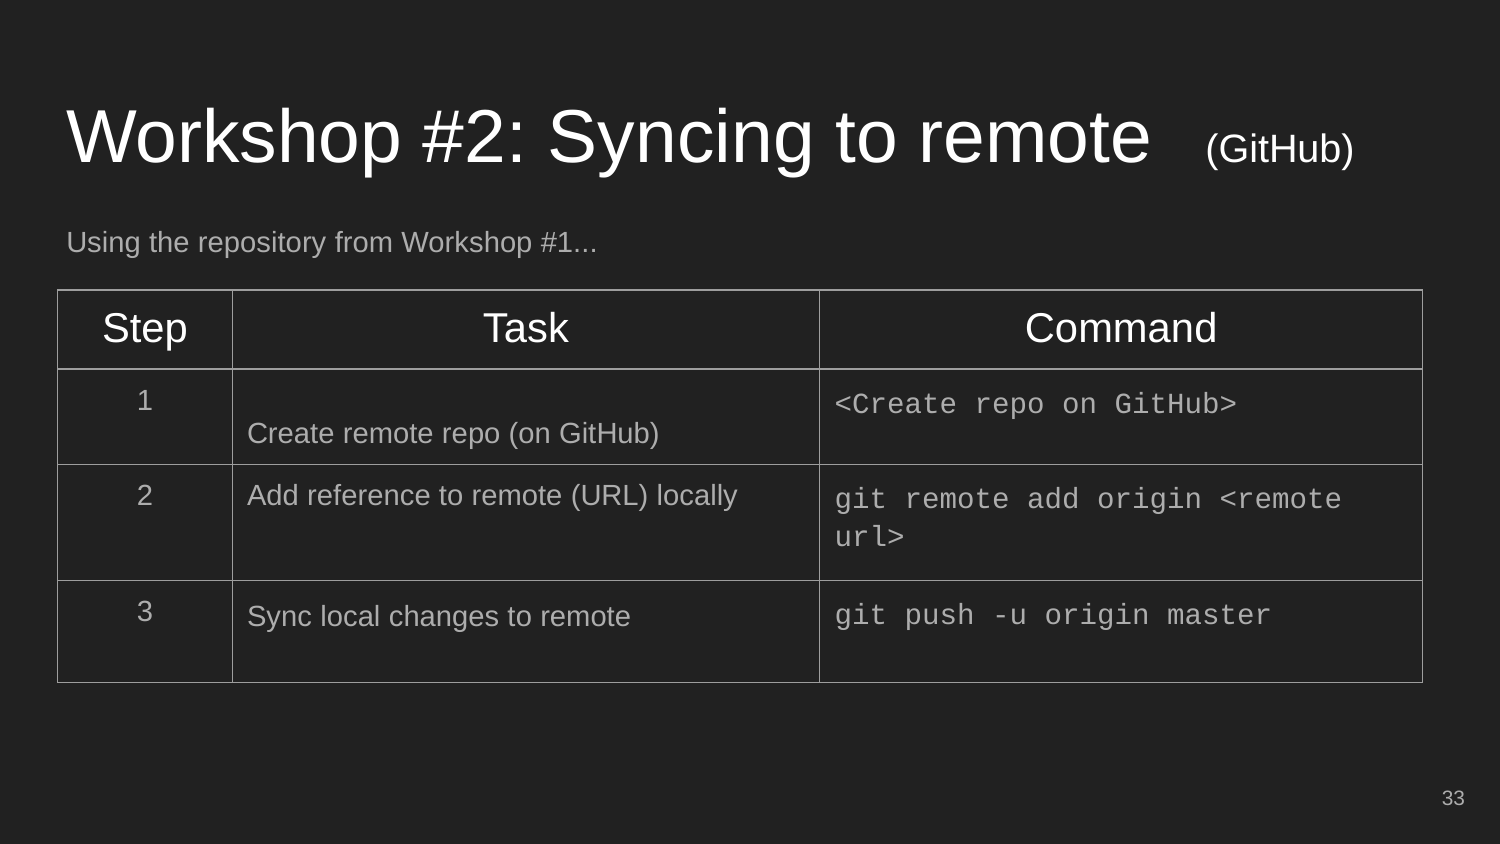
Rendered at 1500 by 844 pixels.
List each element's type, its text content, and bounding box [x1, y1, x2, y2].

slide_number ‹#› [1389, 764, 1480, 830]
title Workshop #2: Syncing to remote (GitHub) [51, 72, 1449, 167]
table_header Step [58, 291, 232, 368]
table_header Task [233, 291, 819, 368]
table_header Command [820, 291, 1422, 368]
table_cell <Create repo on GitHub> [820, 370, 1422, 464]
table_cell 2 [58, 465, 232, 580]
text_box Using the repository from Workshop #1... [51, 208, 708, 285]
table_cell git push -u origin master [820, 581, 1422, 682]
table_cell 1 [58, 370, 232, 464]
table_cell 3 [58, 581, 232, 682]
table_cell Sync local changes to remote [233, 581, 819, 682]
table_cell git remote add origin <remote url> [820, 465, 1422, 580]
table_cell Create remote repo (on GitHub) [233, 370, 819, 464]
table_cell Add reference to remote (URL) locally [233, 465, 819, 580]
